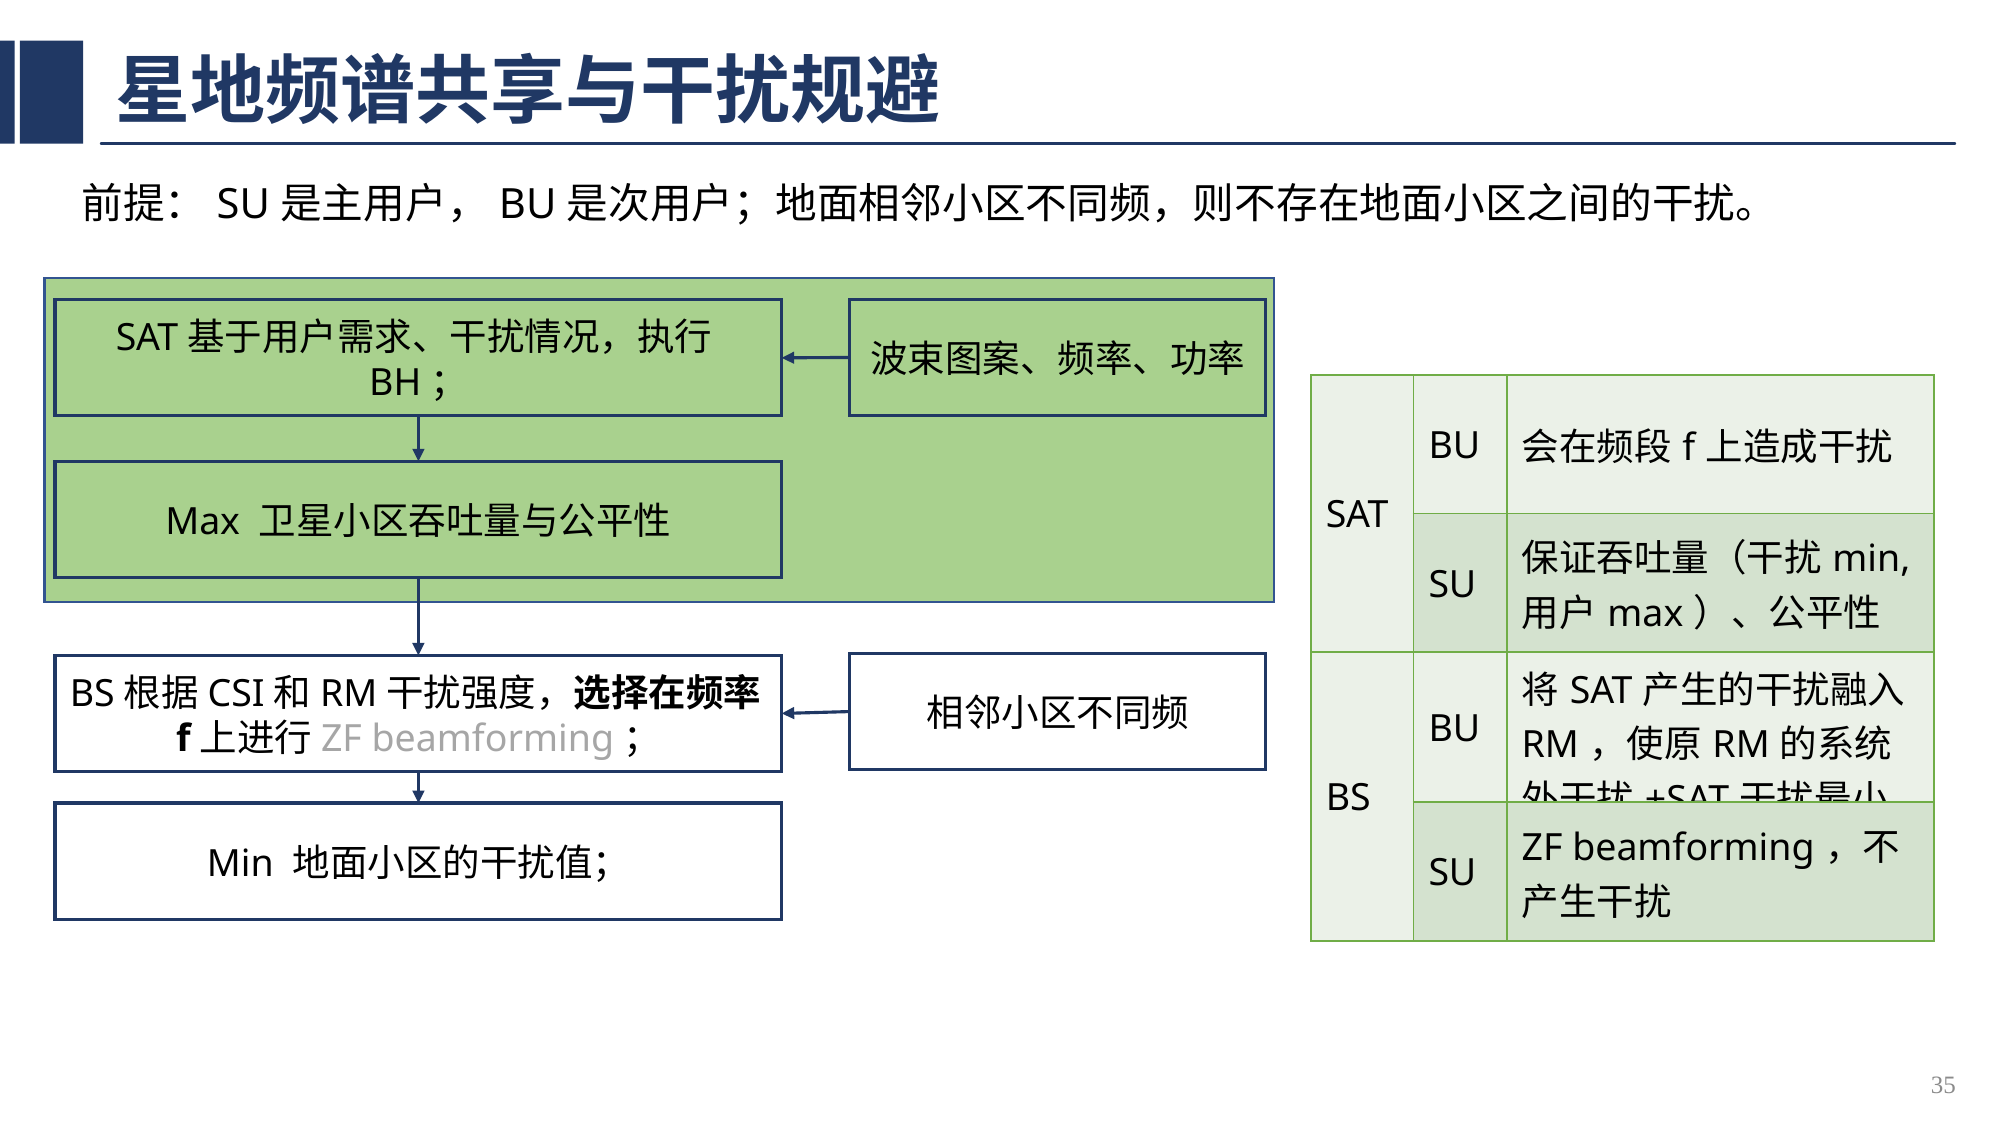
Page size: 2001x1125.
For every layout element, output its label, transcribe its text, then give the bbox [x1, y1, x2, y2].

text_box SAT基于用户需求、干扰情况，执行BH； [54, 299, 783, 417]
text_box BS根据CSI和RM干扰强度，选择在频率f上进行ZF beamforming； [54, 654, 783, 773]
text_box 相邻小区不同频 [849, 652, 1267, 771]
table_cell ZF beamforming，不产生干扰 [1508, 803, 1933, 940]
text_box Min 地面小区的干扰值； [54, 802, 783, 920]
slide_number 35 [1520, 1053, 1971, 1113]
table_header SAT [1312, 376, 1413, 651]
text_box 前提：SU是主用户，BU是次用户；地面相邻小区不同频，则不存在地面小区之间的干扰。 [66, 169, 1950, 234]
table_cell SU [1414, 803, 1506, 940]
text_box 波束图案、频率、功率 [849, 298, 1267, 416]
table_header 会在频段f上造成干扰 [1508, 376, 1933, 513]
table_cell 保证吞吐量（干扰min,用户max）、公平性 [1508, 514, 1933, 651]
table_cell BS [1312, 653, 1413, 940]
text_box Max 卫星小区吞吐量与公平性 [54, 460, 783, 578]
text_box [43, 277, 1275, 603]
table_cell 将SAT产生的干扰融入RM，使原RM的系统外干扰+SAT干扰最小 [1508, 653, 1933, 801]
title 星地频谱共享与干扰规避 [100, 33, 1191, 154]
table_cell SU [1414, 514, 1506, 651]
table_header BU [1414, 376, 1506, 513]
table_cell BU [1414, 653, 1506, 801]
